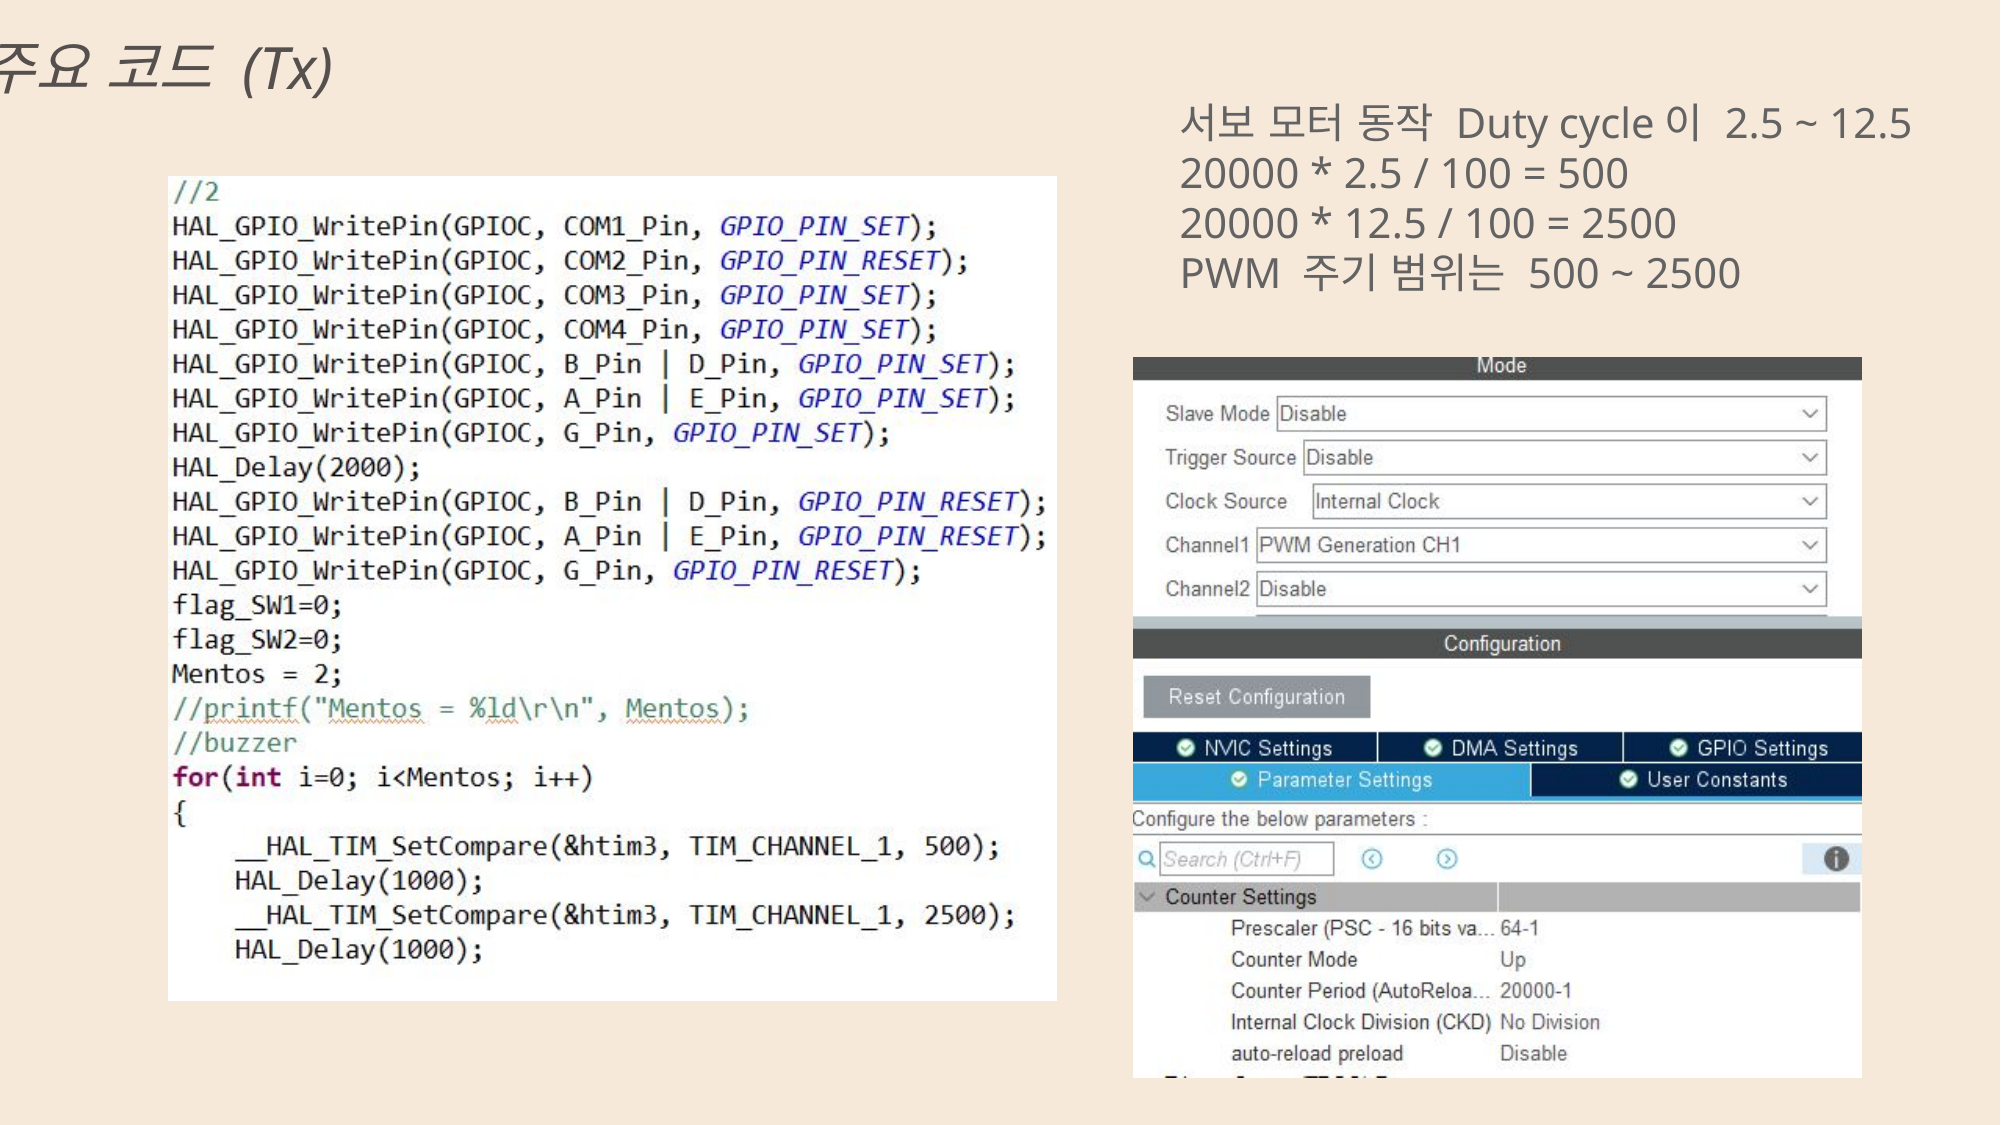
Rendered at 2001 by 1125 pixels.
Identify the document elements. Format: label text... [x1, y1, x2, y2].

text_box 서보 모터 동작 Duty cycle이 2.5 ~ 12.5 20000 * 2.5 / 100 = 500 20000 * 12.5 / 100 = 2500 PWM 주기 범위는 500 ~ 2500 [1164, 89, 1961, 355]
text_box 주요 코드 (Tx) [0, 23, 349, 109]
text_box [0, 0, 2000, 1125]
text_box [1057, 176, 1615, 796]
picture [168, 176, 1057, 1001]
picture [1133, 357, 1862, 1078]
